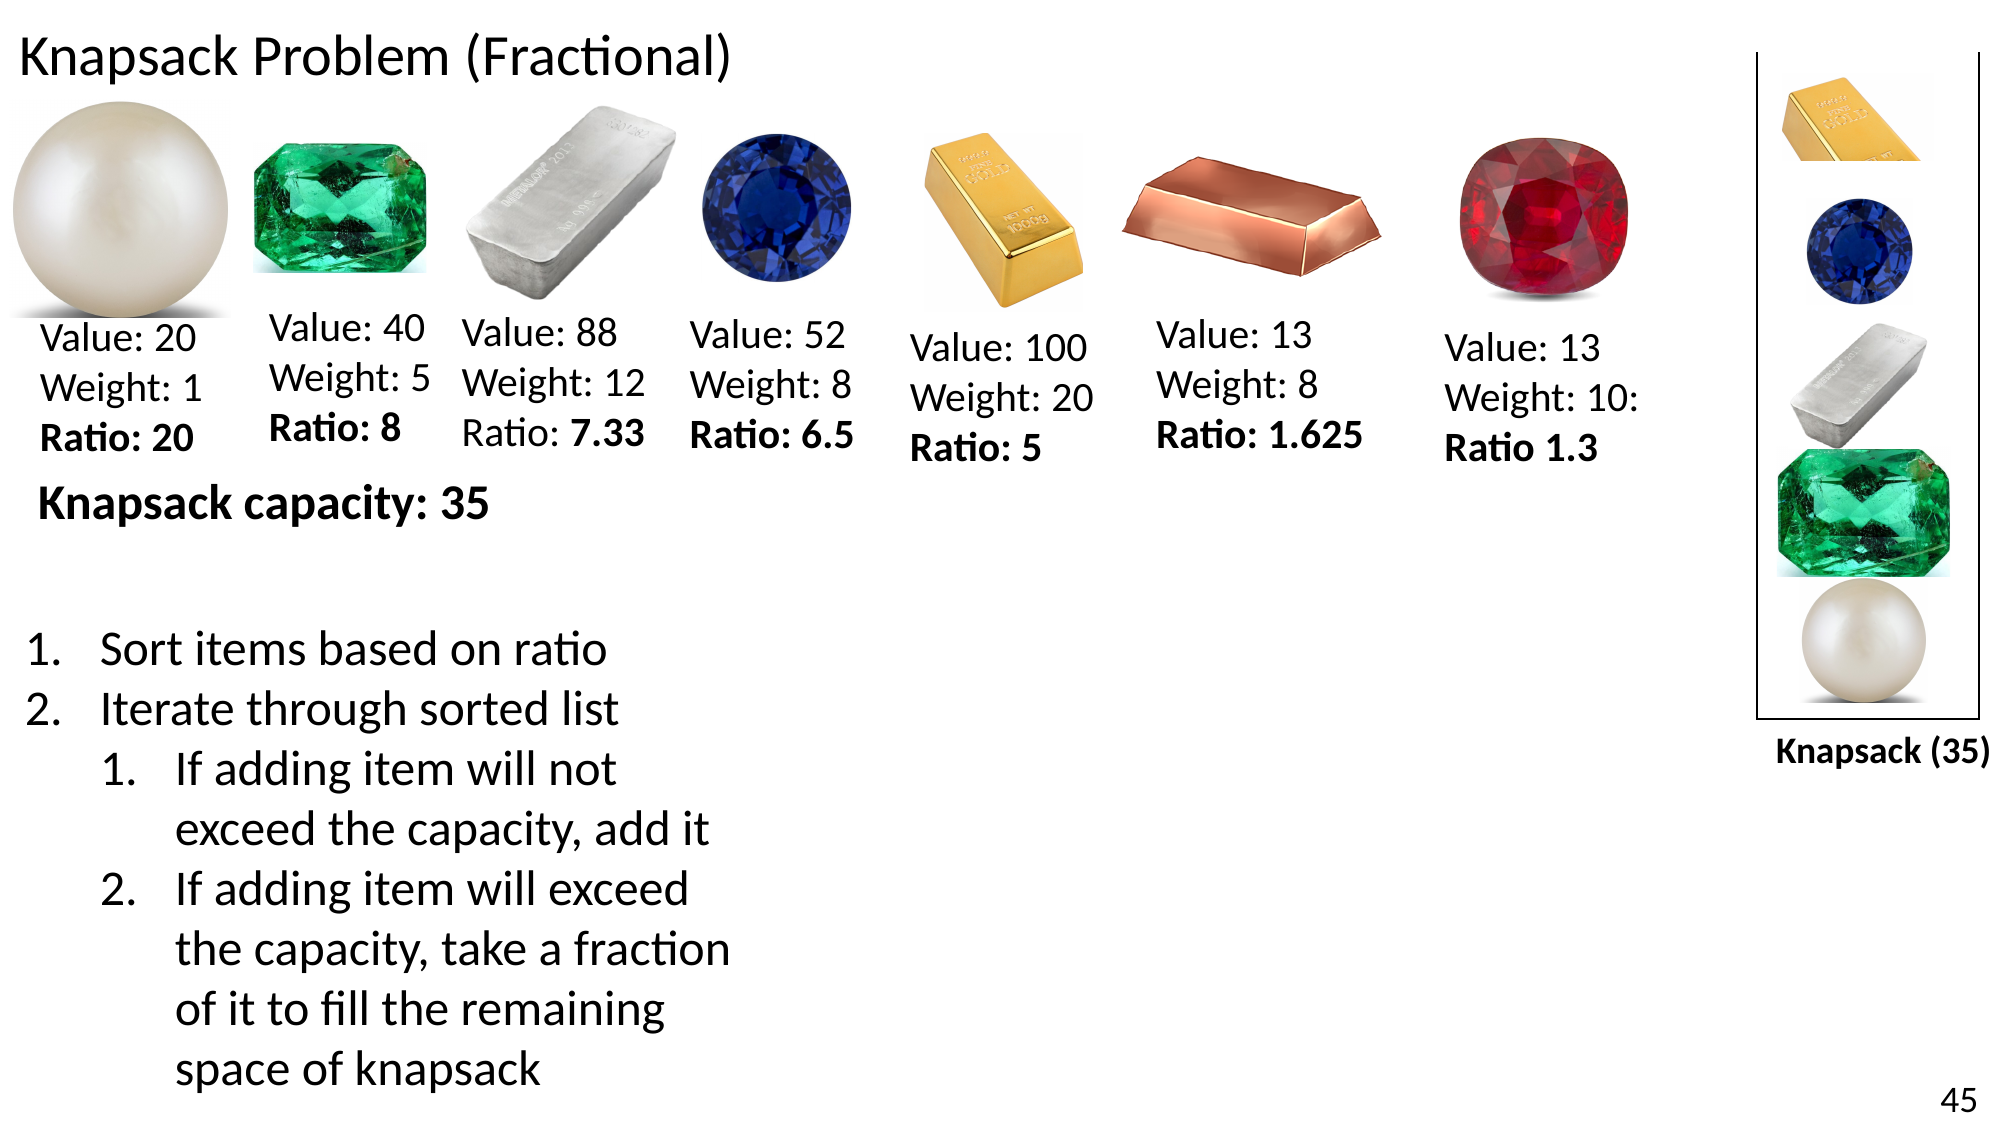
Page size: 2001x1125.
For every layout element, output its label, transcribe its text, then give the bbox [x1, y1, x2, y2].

text_box Knapsack (35) [1761, 718, 2000, 779]
picture [9, 99, 231, 318]
text_box 45 [1925, 1068, 1997, 1114]
picture [1457, 109, 1631, 305]
picture [1776, 322, 1951, 703]
text_box Value: 40 Weight: 5 Ratio: 8 [253, 292, 447, 458]
picture [1782, 0, 1934, 161]
text_box Value: 20 Weight: 1 Ratio: 20 [25, 318, 218, 461]
text_box Value: 100 Weight: 20 Ratio: 5 [895, 311, 1110, 477]
picture [253, 142, 427, 273]
picture [924, 133, 1083, 312]
text_box Value: 88 Weight: 12 Ratio: 7.33 [446, 297, 661, 463]
text_box Value: 52 Weight: 8 Ratio: 6.5 [674, 299, 870, 464]
table_header [1758, 52, 1978, 718]
text_box Sort items based on ratio Iterate through sorted list If adding item will not exceed the capacity, add it If adding item will exceed the capacity, take a fraction of it to fill the remaining space of knapsack [10, 608, 772, 1103]
text_box Value: 13 Weight: 8 Ratio: 1.625 [1141, 344, 1380, 464]
picture [1114, 68, 1391, 344]
picture [1806, 198, 1913, 305]
picture [701, 133, 852, 283]
picture [460, 104, 678, 300]
text_box Value: 13 Weight: 10: Ratio 1.3 [1429, 311, 1655, 477]
text_box Knapsack capacity: 35 [23, 461, 506, 537]
text_box Knapsack Problem (Fractional) [4, 9, 749, 94]
